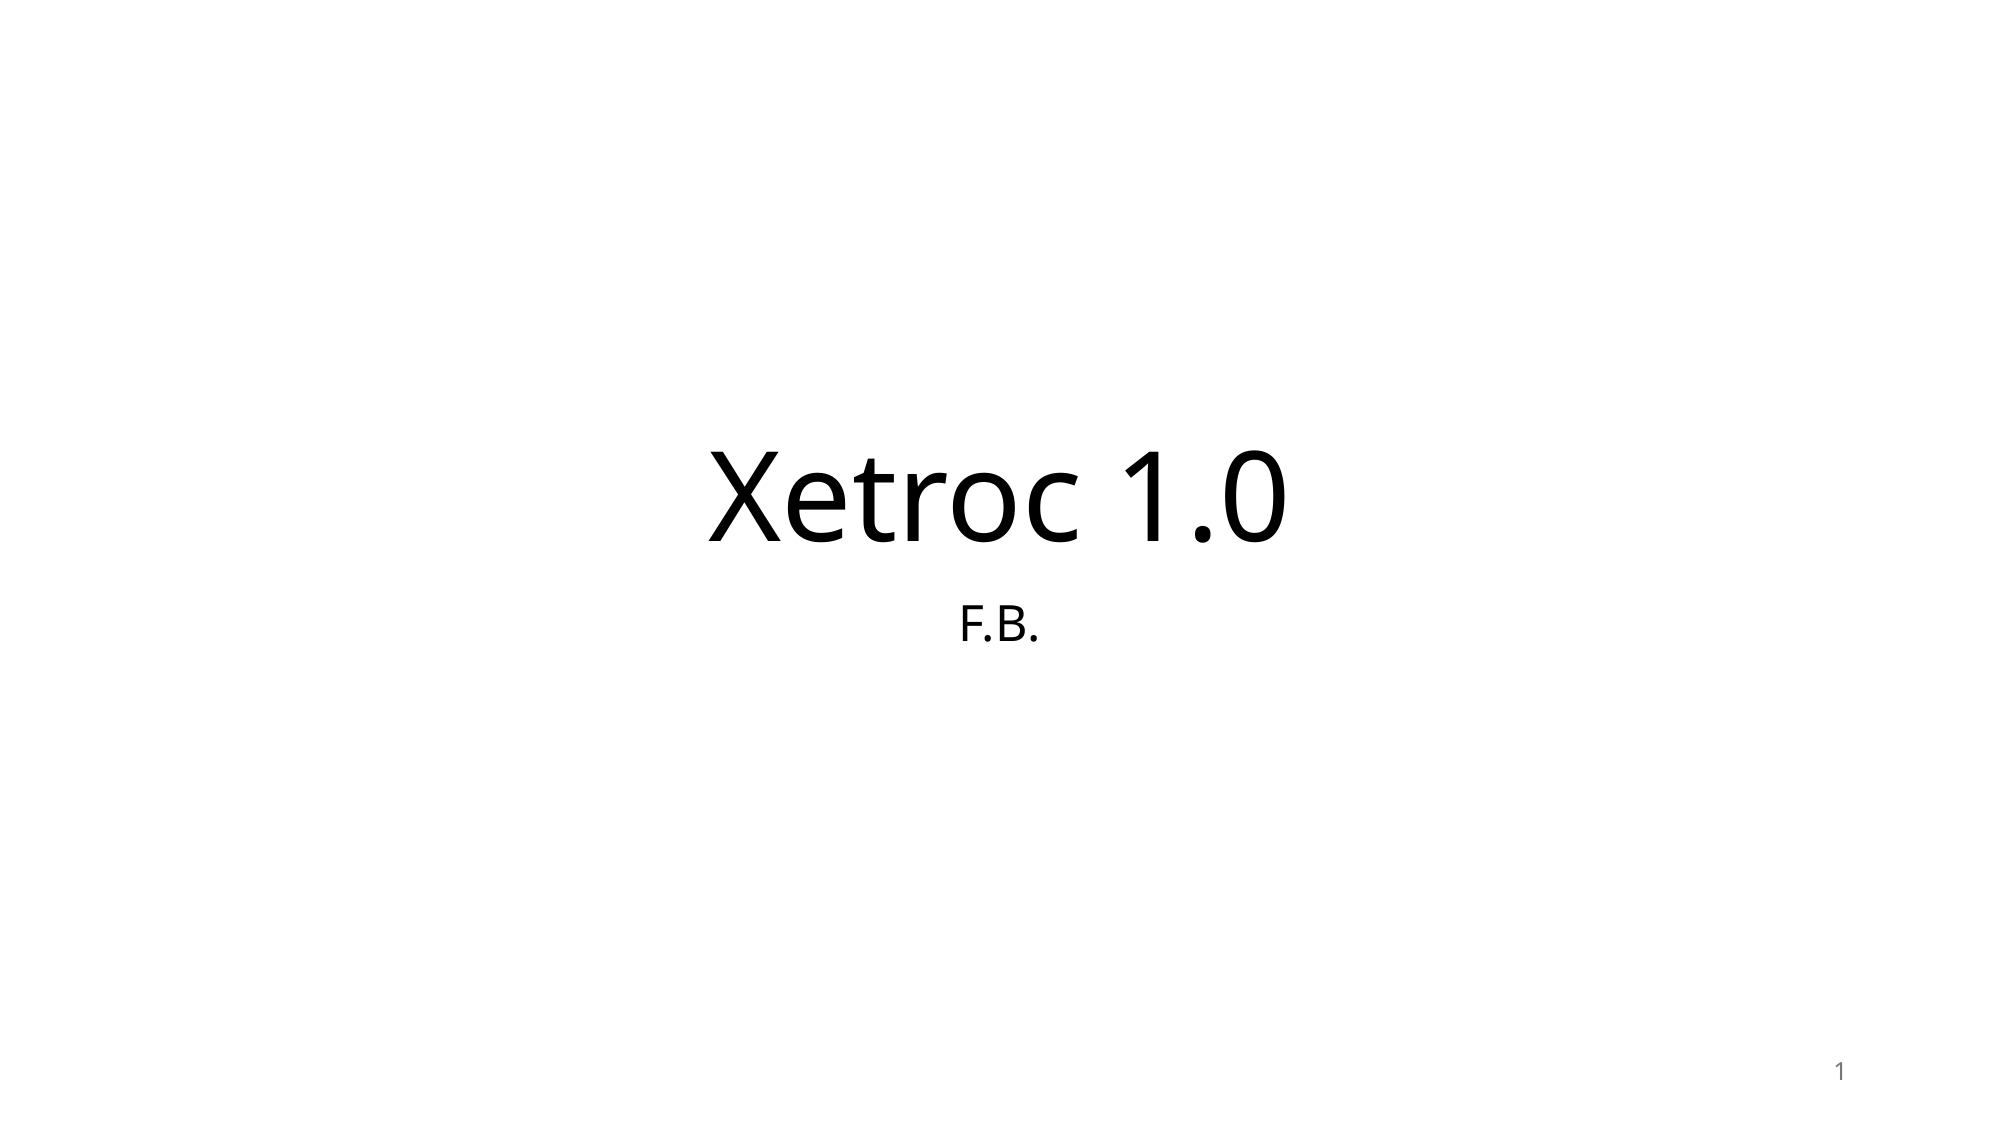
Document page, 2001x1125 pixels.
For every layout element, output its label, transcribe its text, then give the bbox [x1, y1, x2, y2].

subtitle F.B. [249, 590, 1750, 863]
slide_number 1 [1412, 1042, 1863, 1103]
title Xetroc 1.0 [249, 184, 1750, 576]
